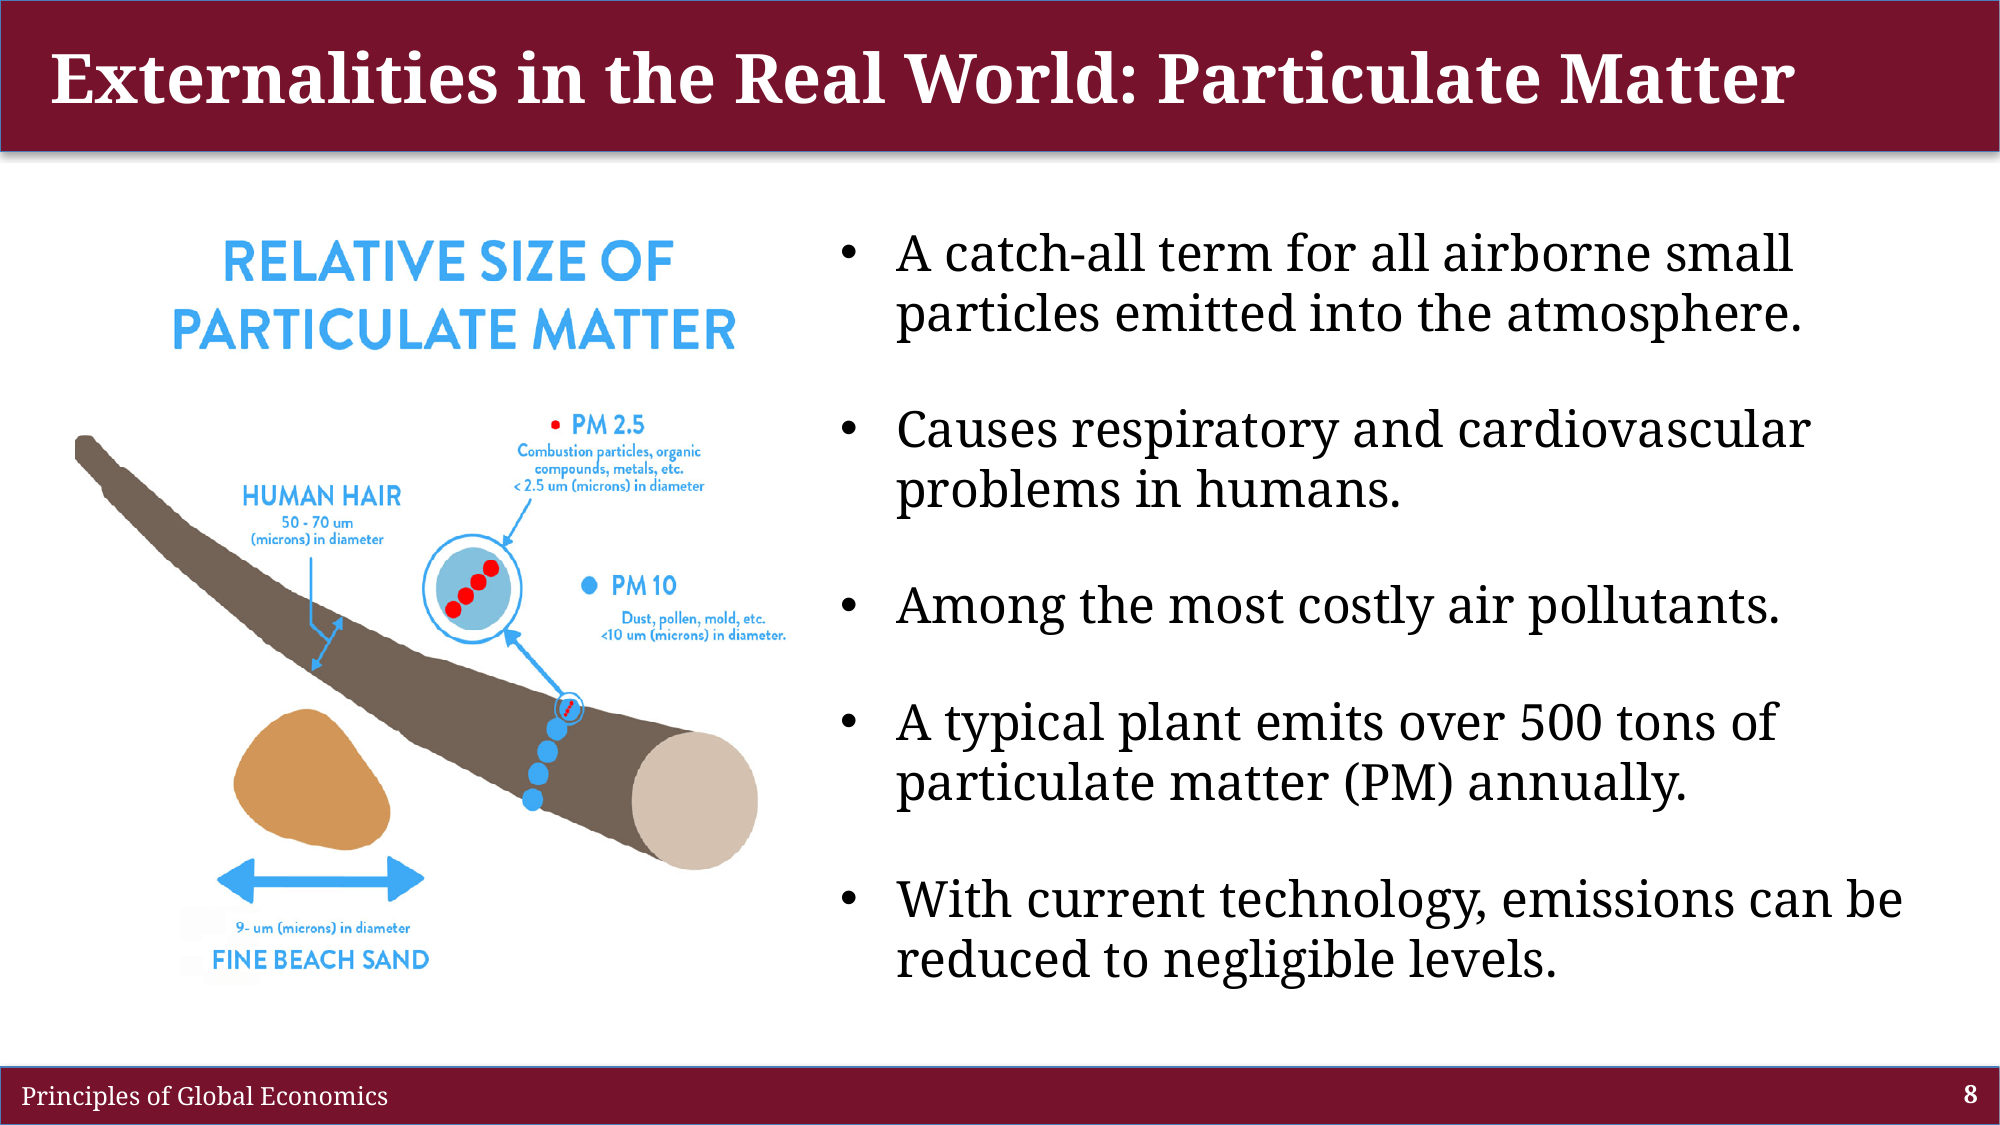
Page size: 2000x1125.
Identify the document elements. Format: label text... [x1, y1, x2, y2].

footer Principles of Global Economics [0, 1066, 475, 1125]
text_box A catch-all term for all airborne small particles emitted into the atmosphere. Causes respiratory and cardiovascular problems in humans. Among the most costly air pollutants. A typical plant emits over 500 tons of particulate matter (PM) annually. With current technology, emissions can be reduced to negligible levels. [824, 213, 1925, 1024]
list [74, 233, 826, 985]
text_box [475, 1066, 1649, 1125]
text_box Externalities in the Real World: Particulate Matter [0, 0, 2000, 152]
slide_number 8 [1649, 1066, 2000, 1125]
